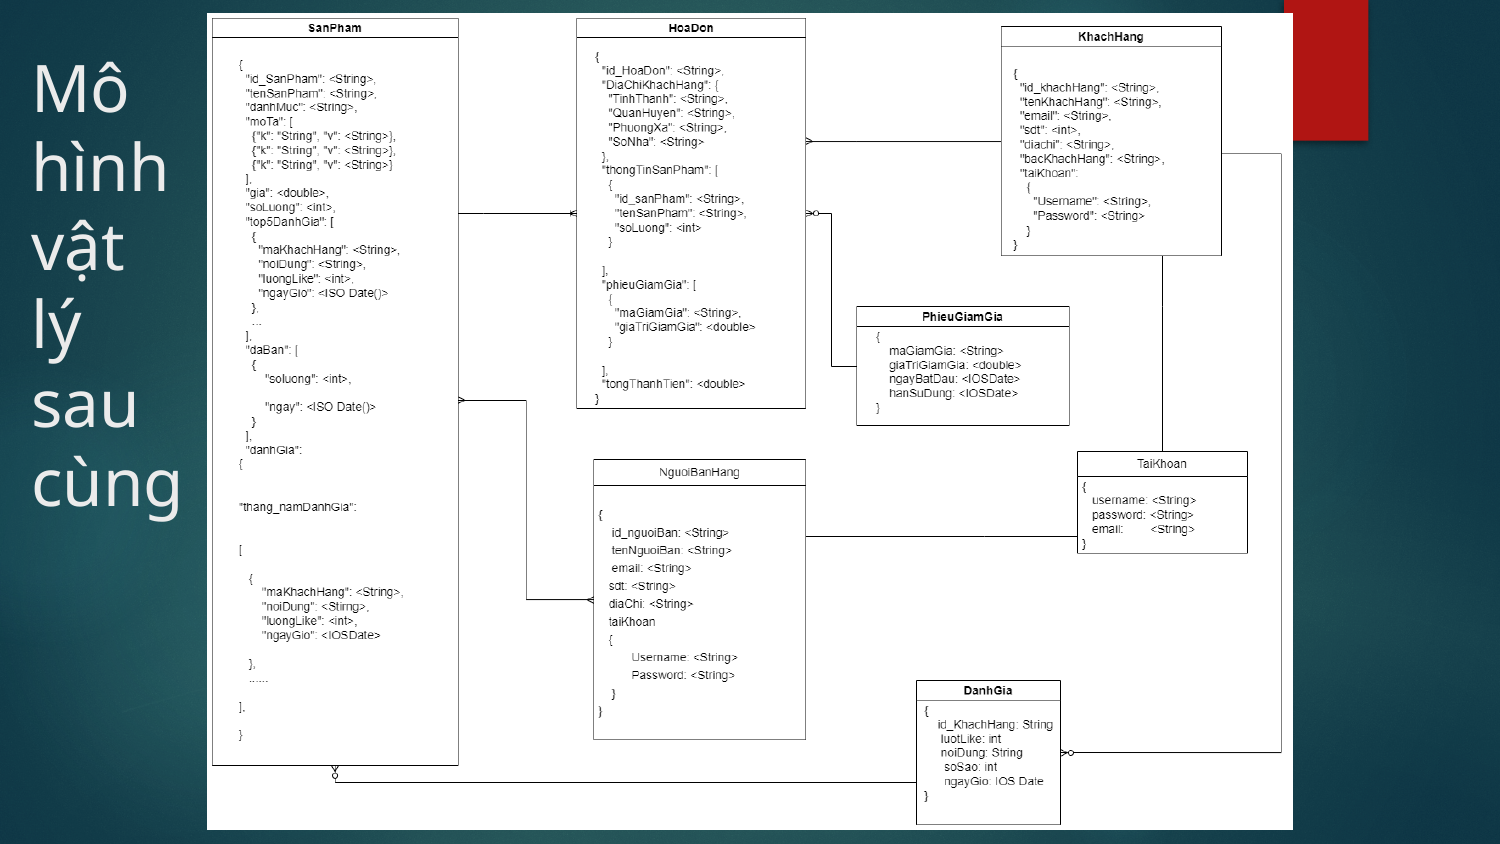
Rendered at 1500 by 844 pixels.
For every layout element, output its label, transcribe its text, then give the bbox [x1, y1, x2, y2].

picture [0, 0, 1294, 844]
title Mô hình vật lý sau cùng [16, 39, 201, 212]
